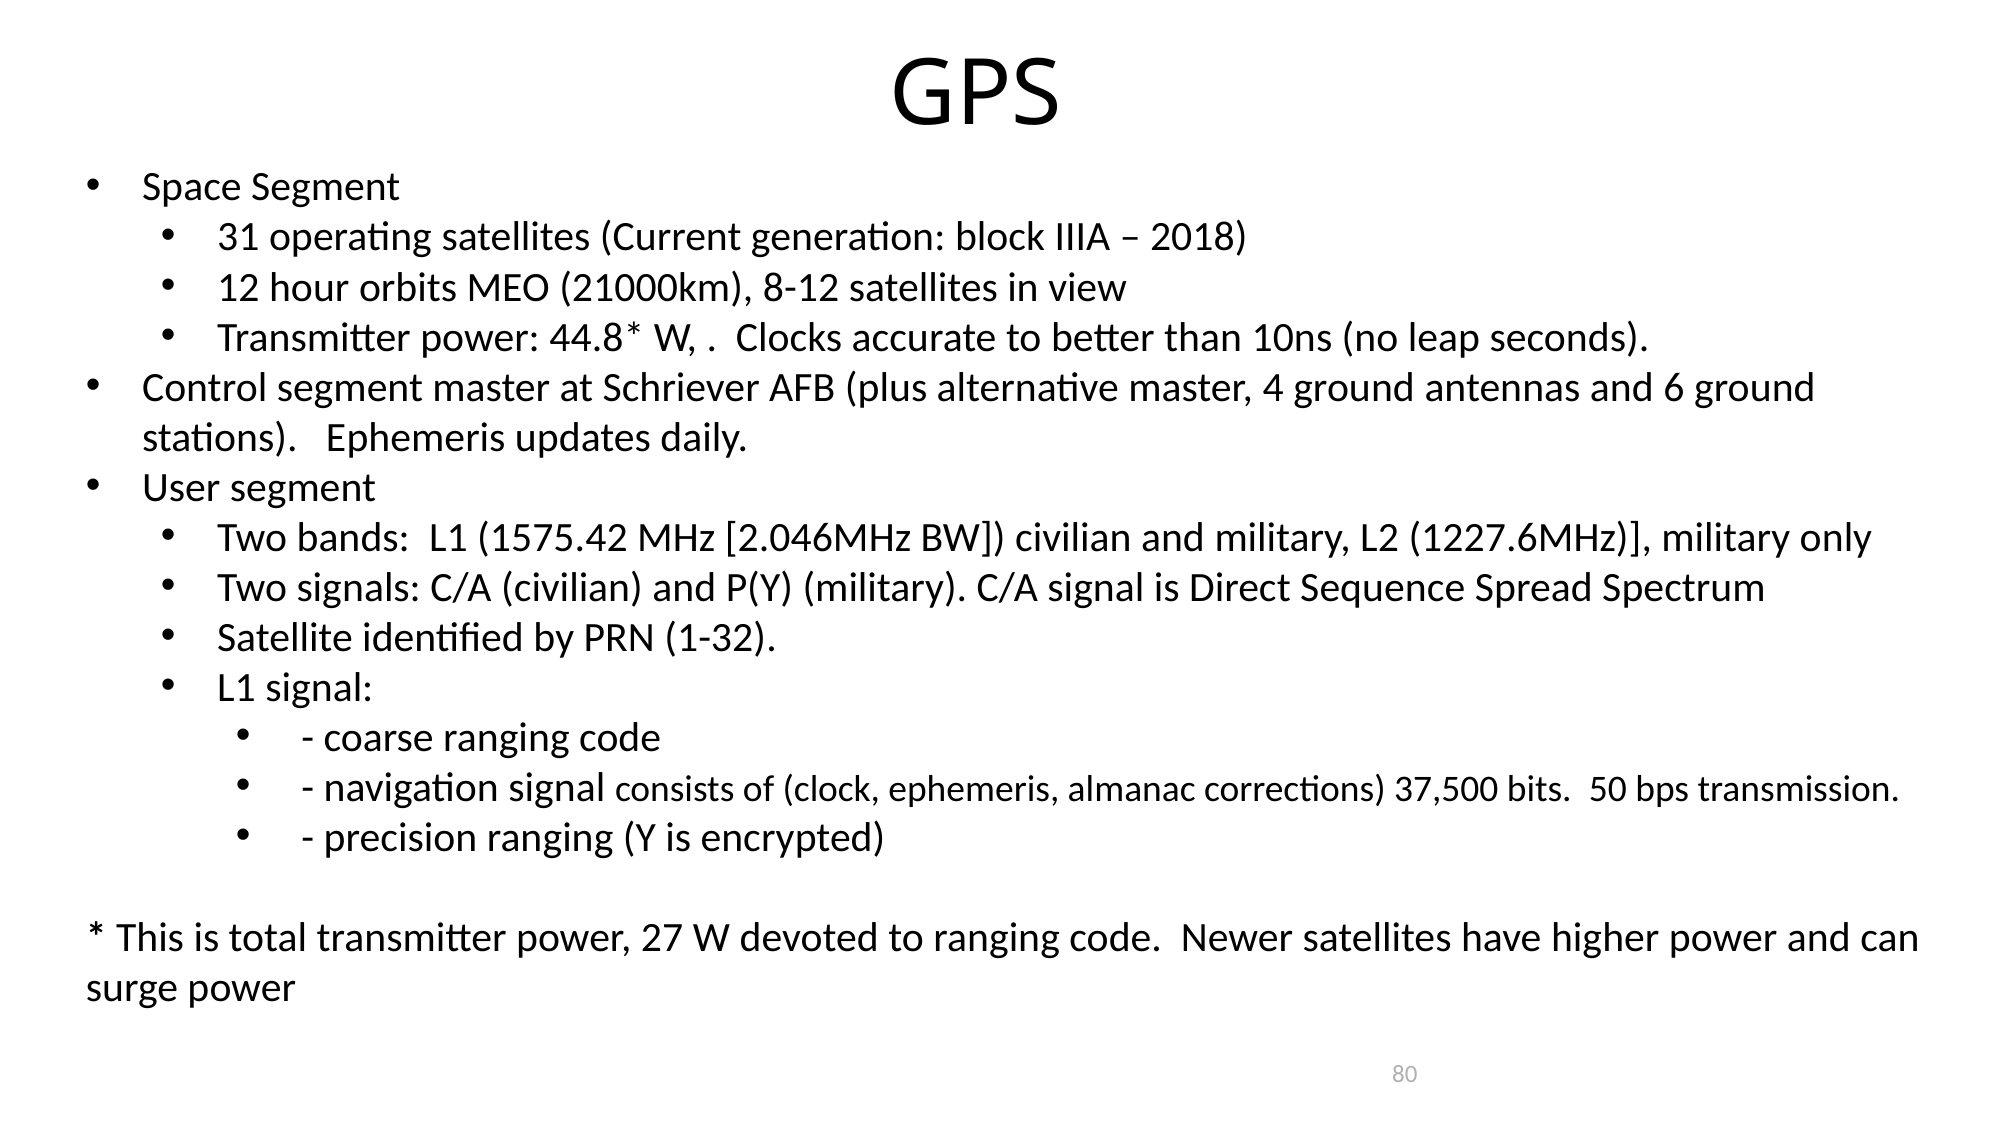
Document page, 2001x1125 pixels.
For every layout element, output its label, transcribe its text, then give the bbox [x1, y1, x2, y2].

slide_number 80 [1074, 738, 1425, 1125]
text_box GPS [30, 25, 1922, 151]
